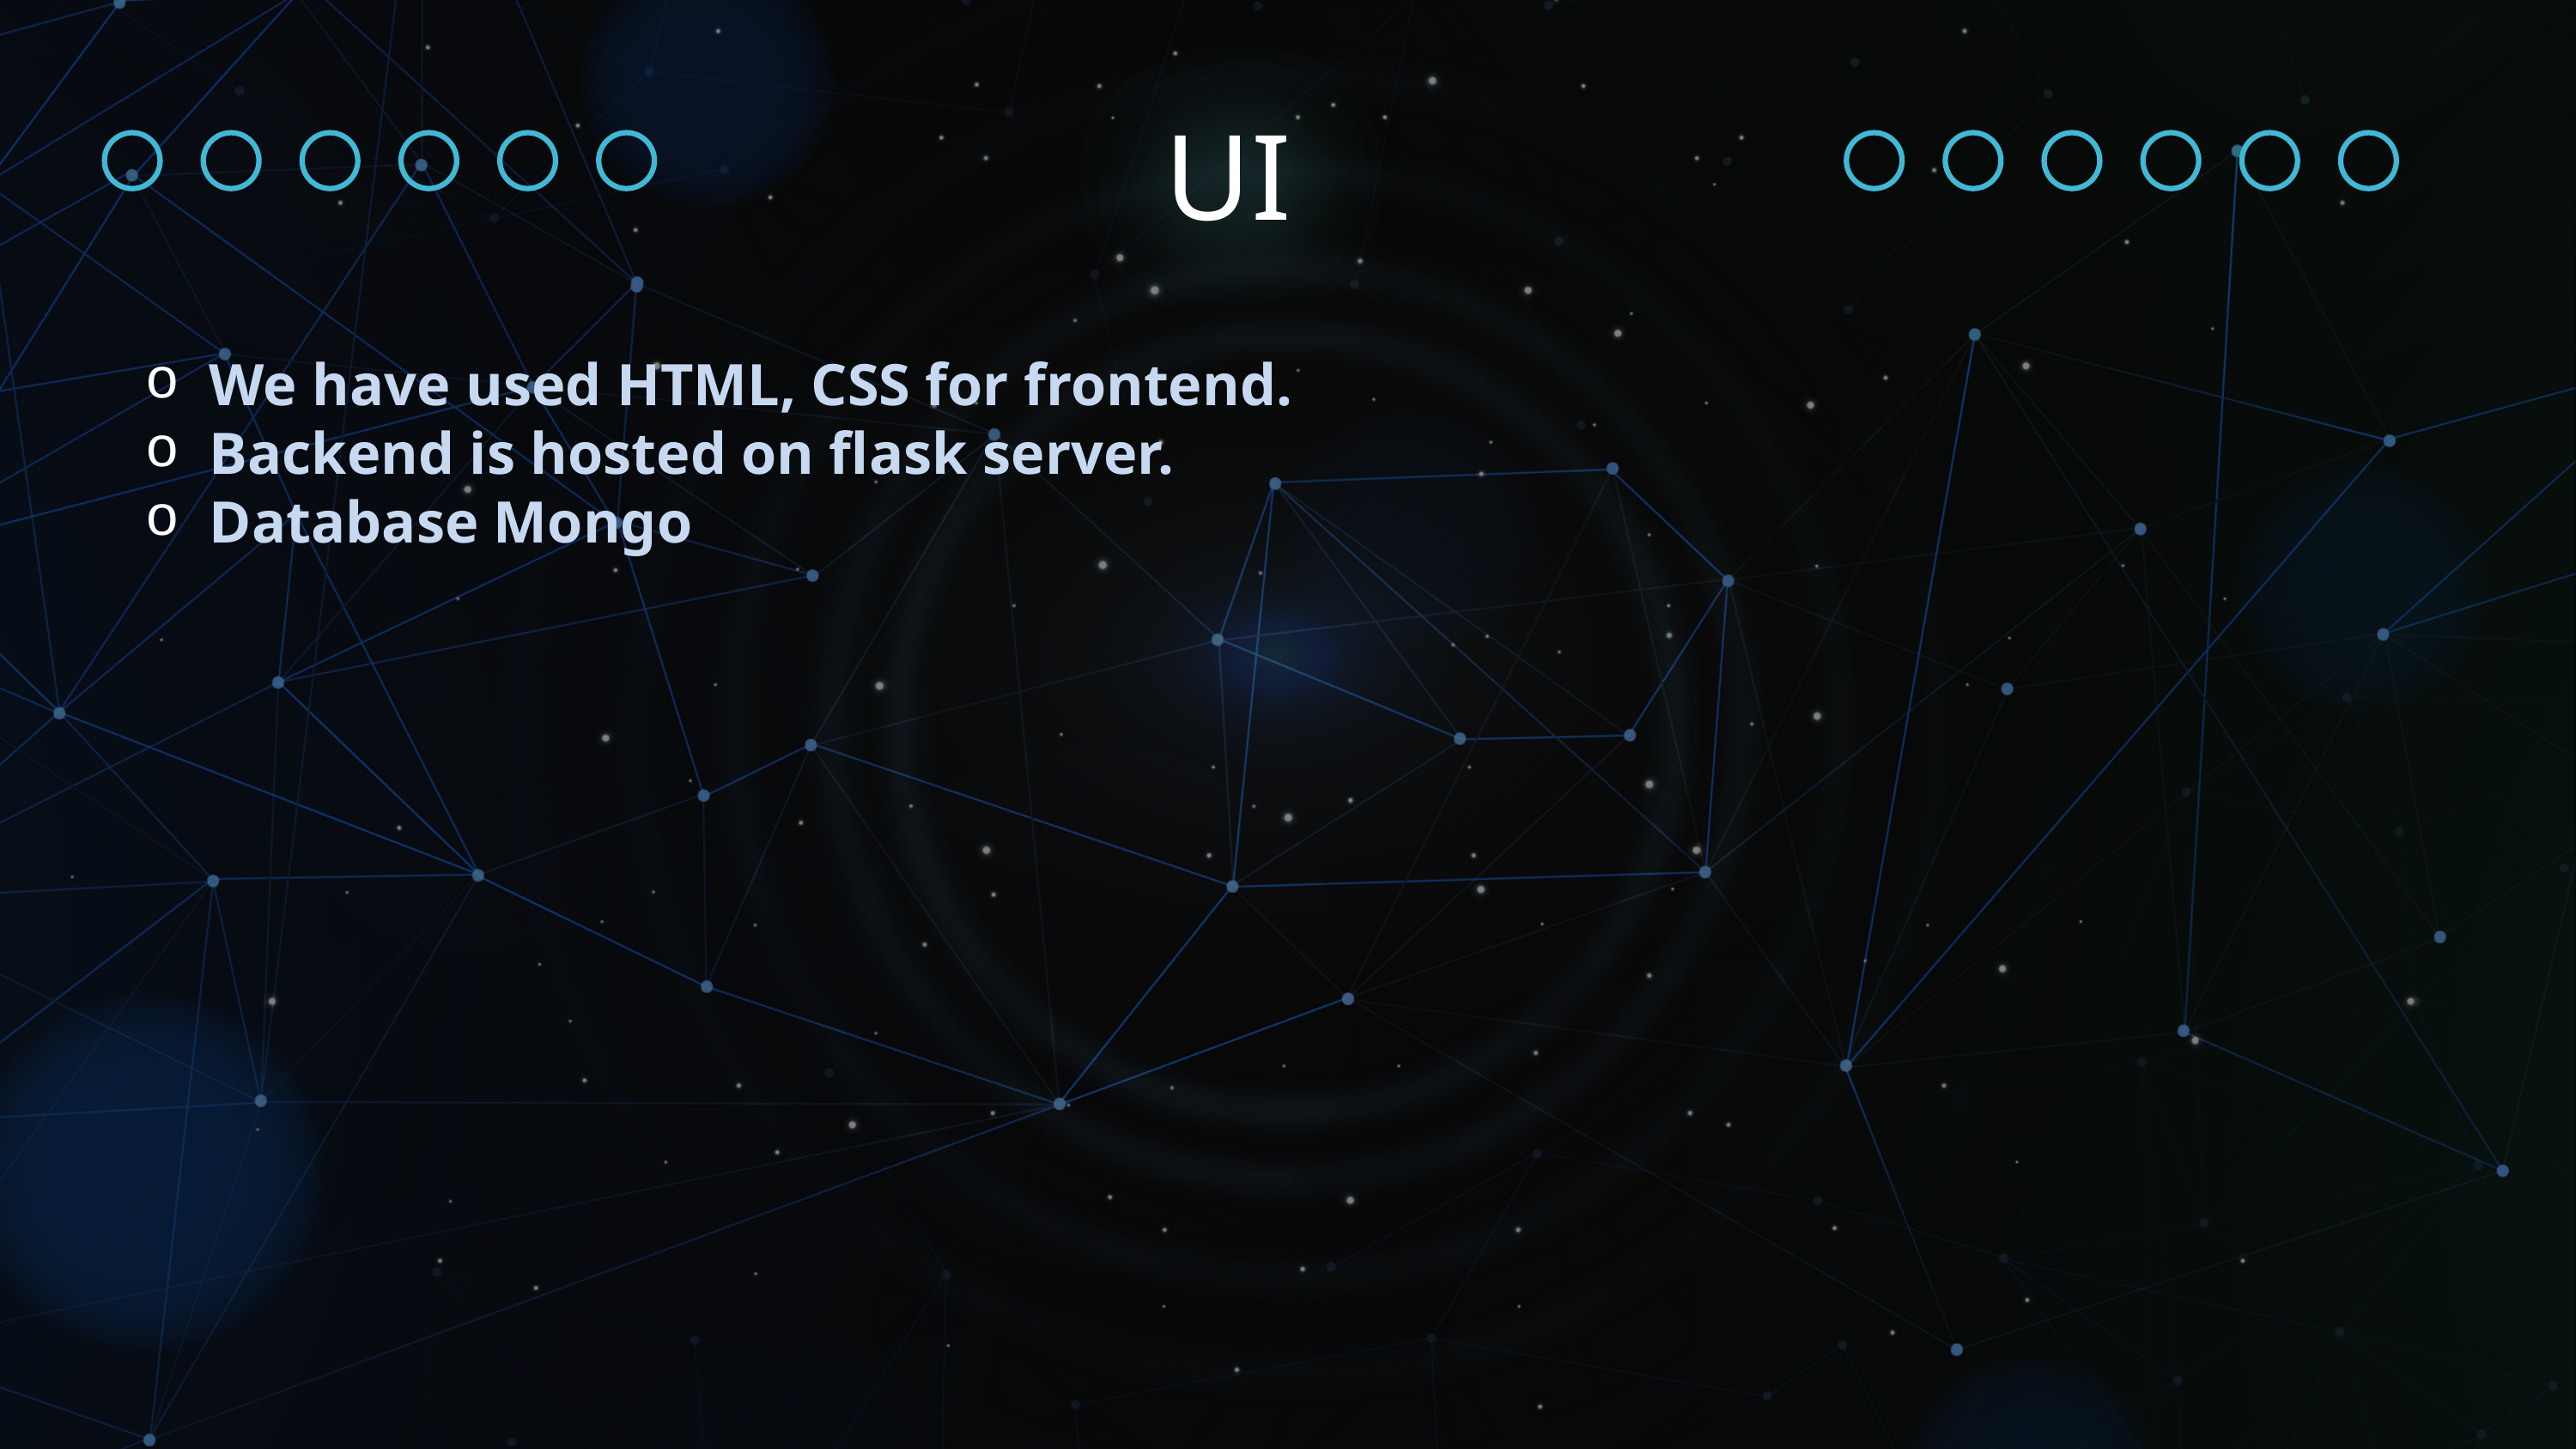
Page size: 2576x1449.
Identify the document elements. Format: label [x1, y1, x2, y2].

text_box [400, 132, 458, 189]
text_box [598, 132, 655, 189]
text_box [2142, 132, 2199, 189]
text_box [2340, 132, 2397, 189]
text_box [499, 132, 556, 189]
text_box [2241, 132, 2298, 189]
text_box [1945, 132, 2002, 189]
text_box [2044, 132, 2100, 189]
text_box [1846, 132, 1903, 189]
text_box [104, 132, 161, 189]
text_box [203, 132, 259, 189]
text_box [301, 132, 358, 189]
picture [0, 0, 2576, 1449]
